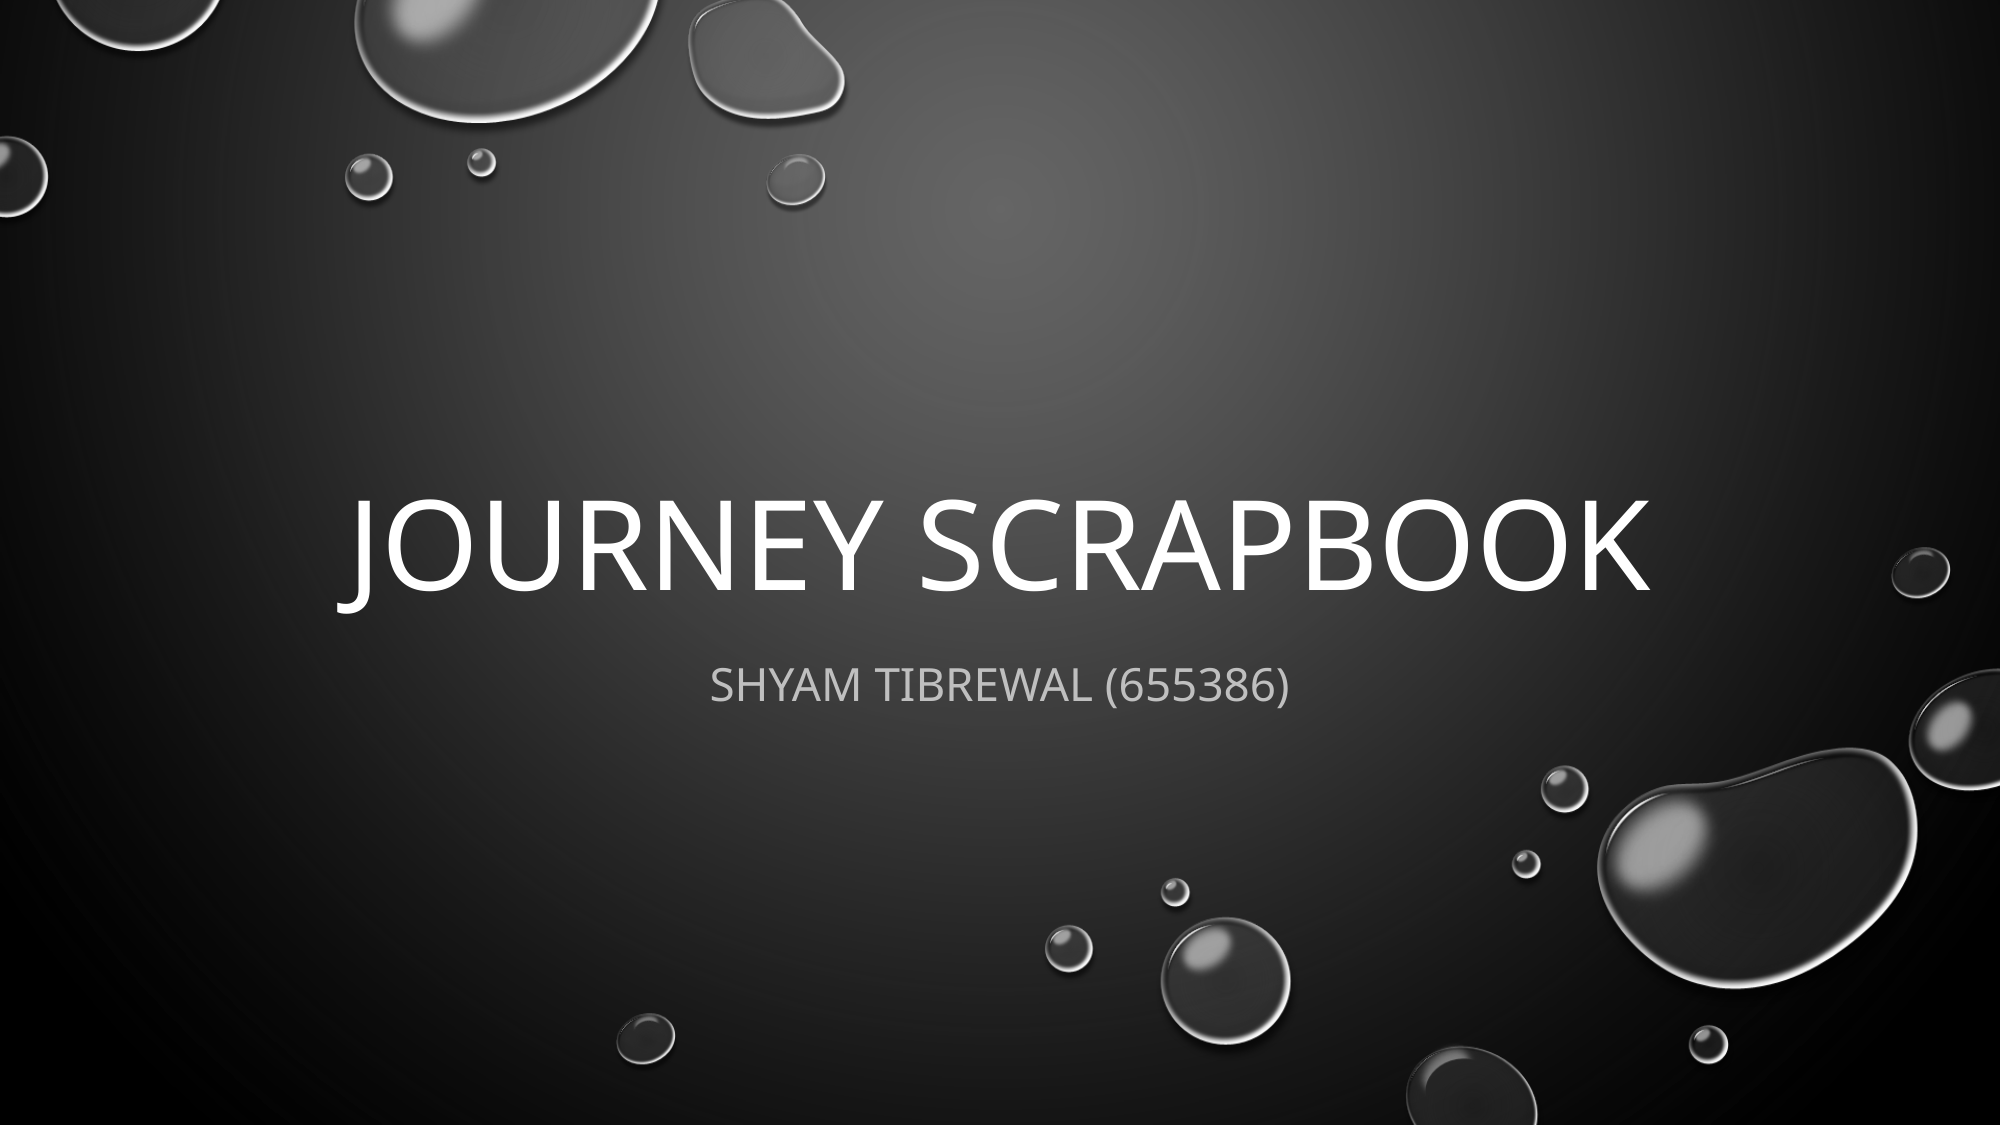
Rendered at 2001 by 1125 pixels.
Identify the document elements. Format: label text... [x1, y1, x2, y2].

picture [0, 0, 2000, 1125]
title JOURNEY SCRAPBOOK [287, 213, 1713, 625]
subtitle Shyam TibrewaL (655386) [287, 637, 1713, 863]
